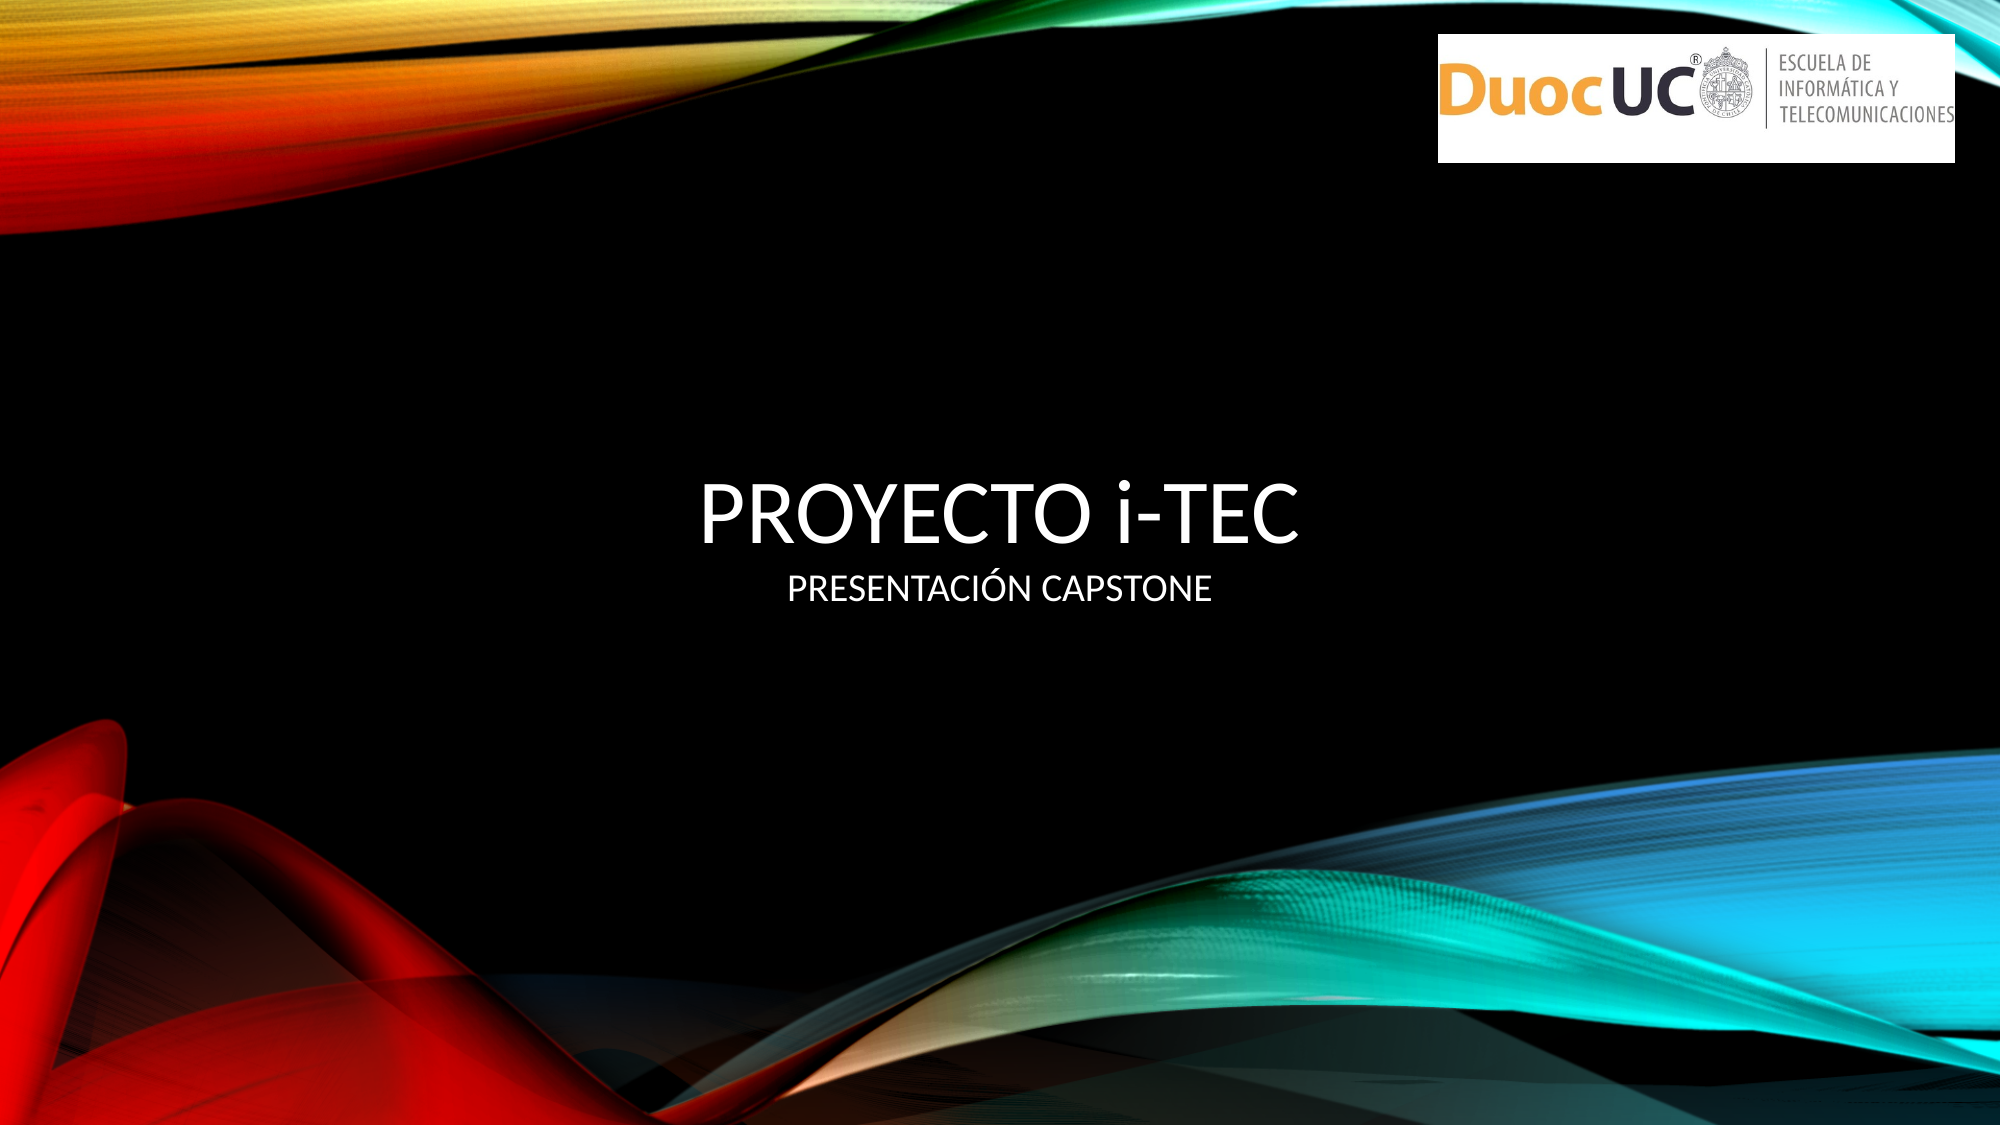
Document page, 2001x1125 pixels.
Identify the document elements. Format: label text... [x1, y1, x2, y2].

picture [0, 0, 2000, 237]
text_box PROYECTO i-TEC PRESENTACIÓN CAPSTONE PRESENTACIÓN CAPSTONE [0, 444, 2000, 677]
picture [0, 717, 2000, 1125]
